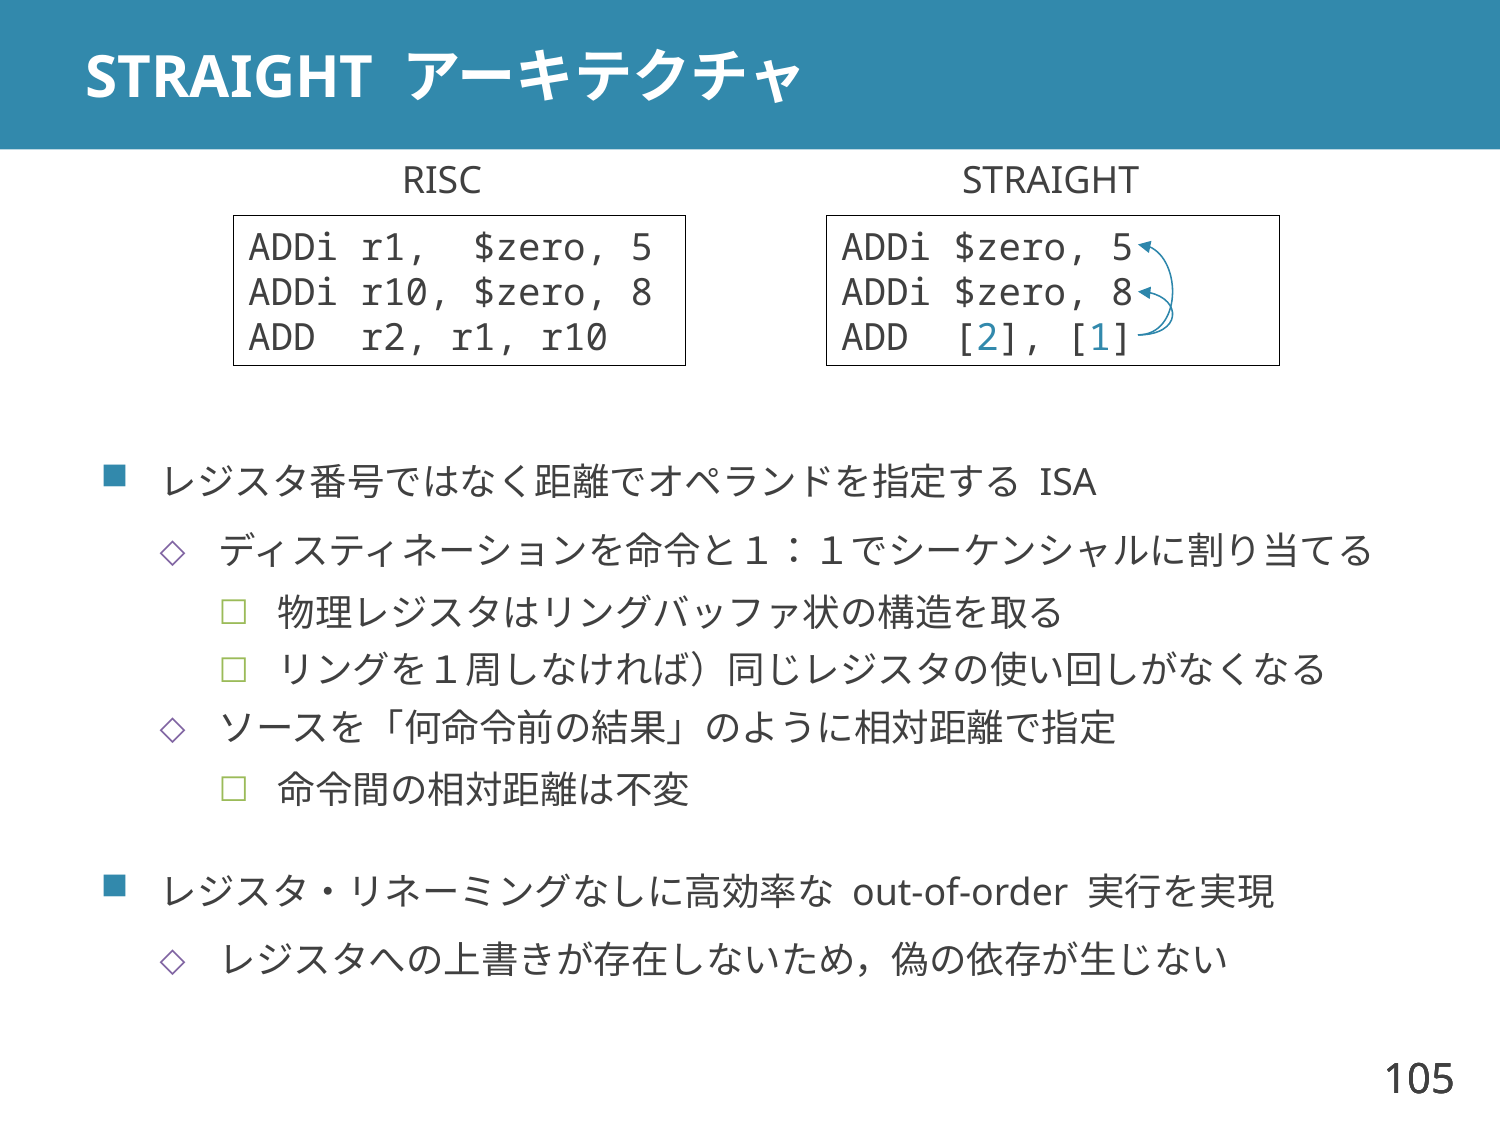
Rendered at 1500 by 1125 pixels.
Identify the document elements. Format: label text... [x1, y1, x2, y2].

text_box [1111, 306, 1140, 364]
text_box [1106, 216, 1140, 273]
list レジスタ番号ではなく距離でオペランドを指定する ISA ディスティネーションを命令と１：１でシーケンシャルに割り当てる 物理レジスタはリングバッファ状の構造を取る リングを１周しなければ）同じレジスタの使い回しがなくなる ソースを「何命令前の結果」のように相対距離で指定 命令間の相対距離は不変 レジスタ・リネーミングなしに高効率な out-of-order 実行を実現 レジスタへの上書きが存在しないため，偽の依存が生じない [85, 399, 1489, 1036]
text_box [1111, 263, 1132, 306]
text_box STRAIGHT [947, 149, 1165, 209]
text_box RISC [387, 149, 583, 209]
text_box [1137, 291, 1141, 336]
title STRAIGHT アーキテクチャ [70, 0, 1500, 150]
text_box ADDi r1, $zero, 5 ADDi r10, $zero, 8 ADD r2, r1, r10 [233, 215, 686, 366]
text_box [1137, 244, 1141, 291]
text_box ADDi $zero, 5 ADDi $zero, 8 ADD [2], [1] [826, 215, 1280, 366]
